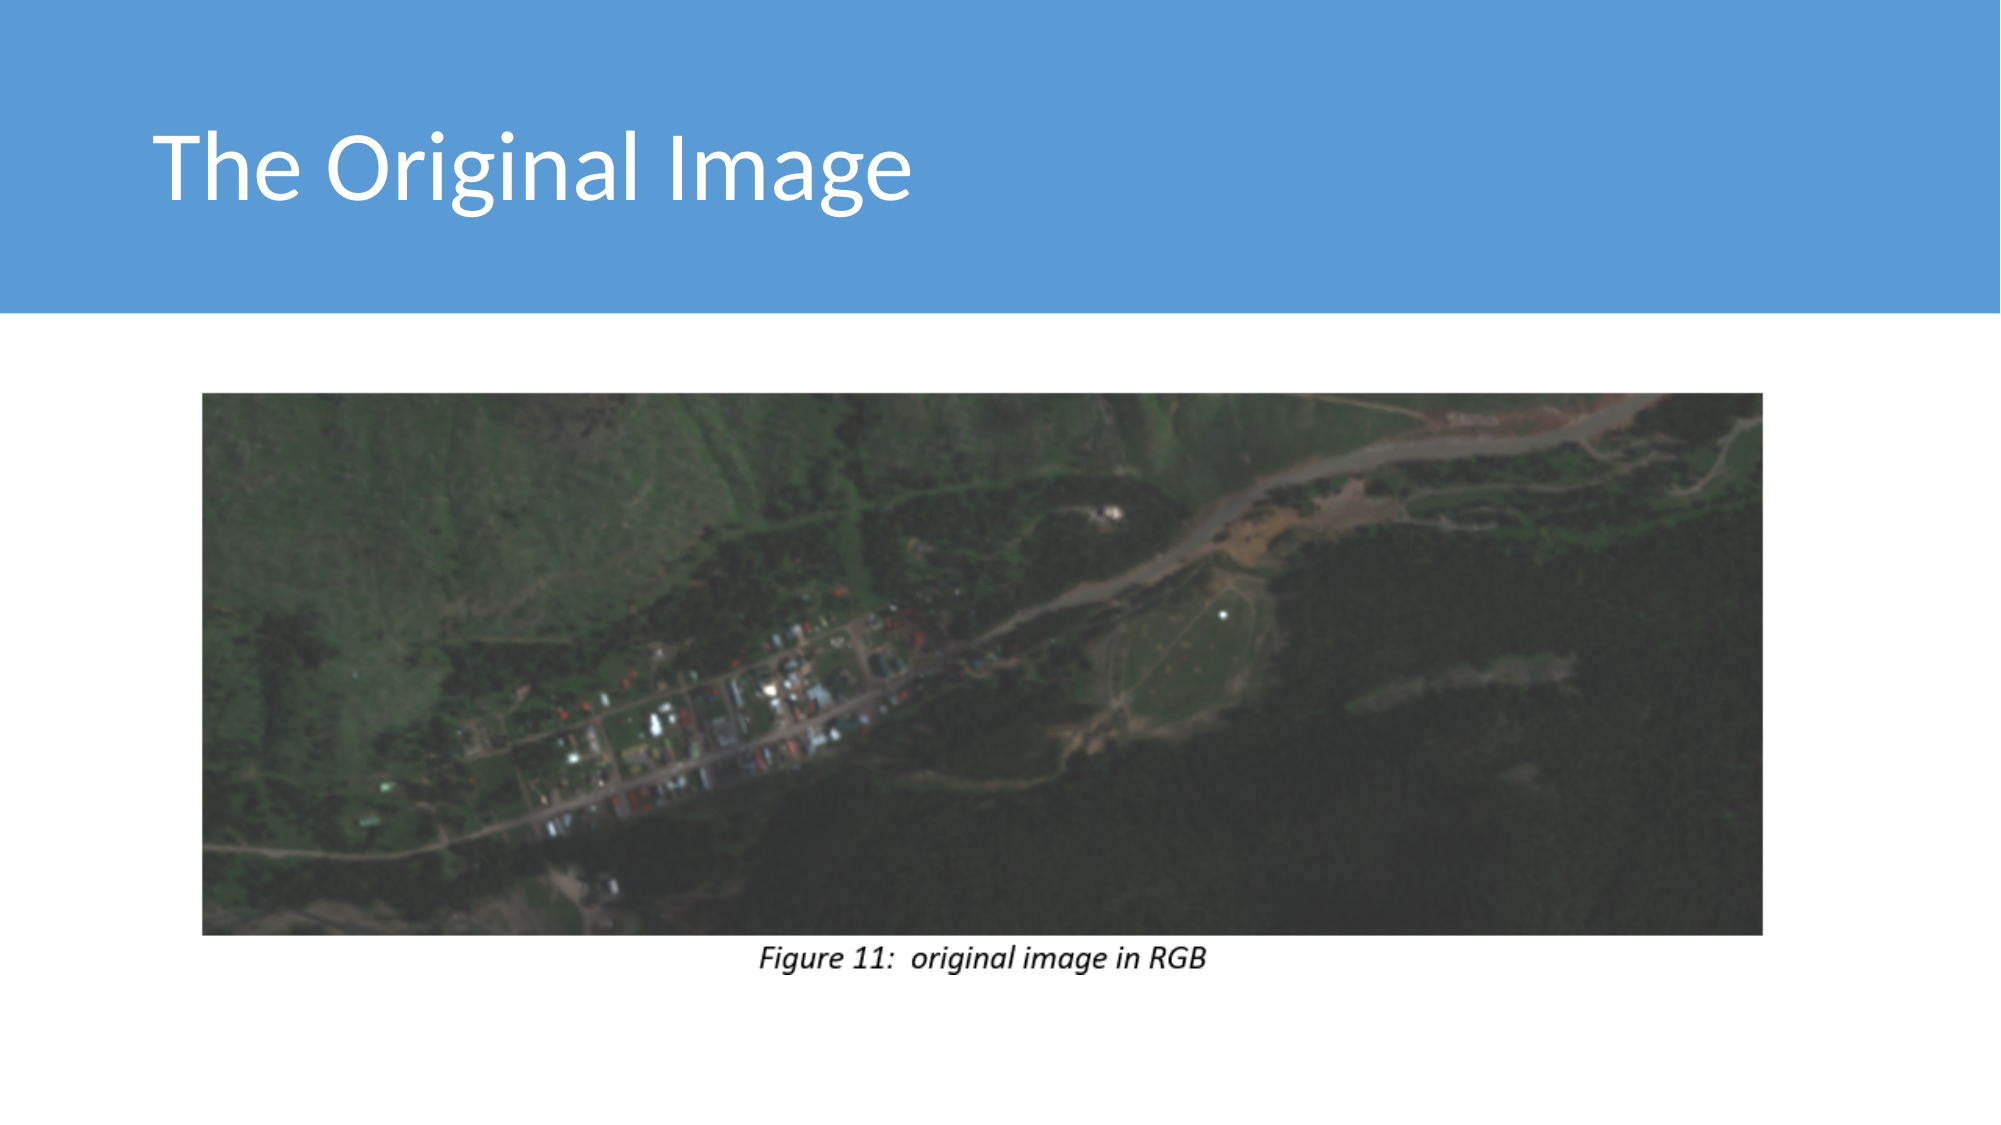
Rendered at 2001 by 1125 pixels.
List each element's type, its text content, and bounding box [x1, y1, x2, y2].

text_box [0, 0, 2000, 316]
picture [154, 373, 1846, 976]
title The Original Image [137, 59, 1863, 278]
